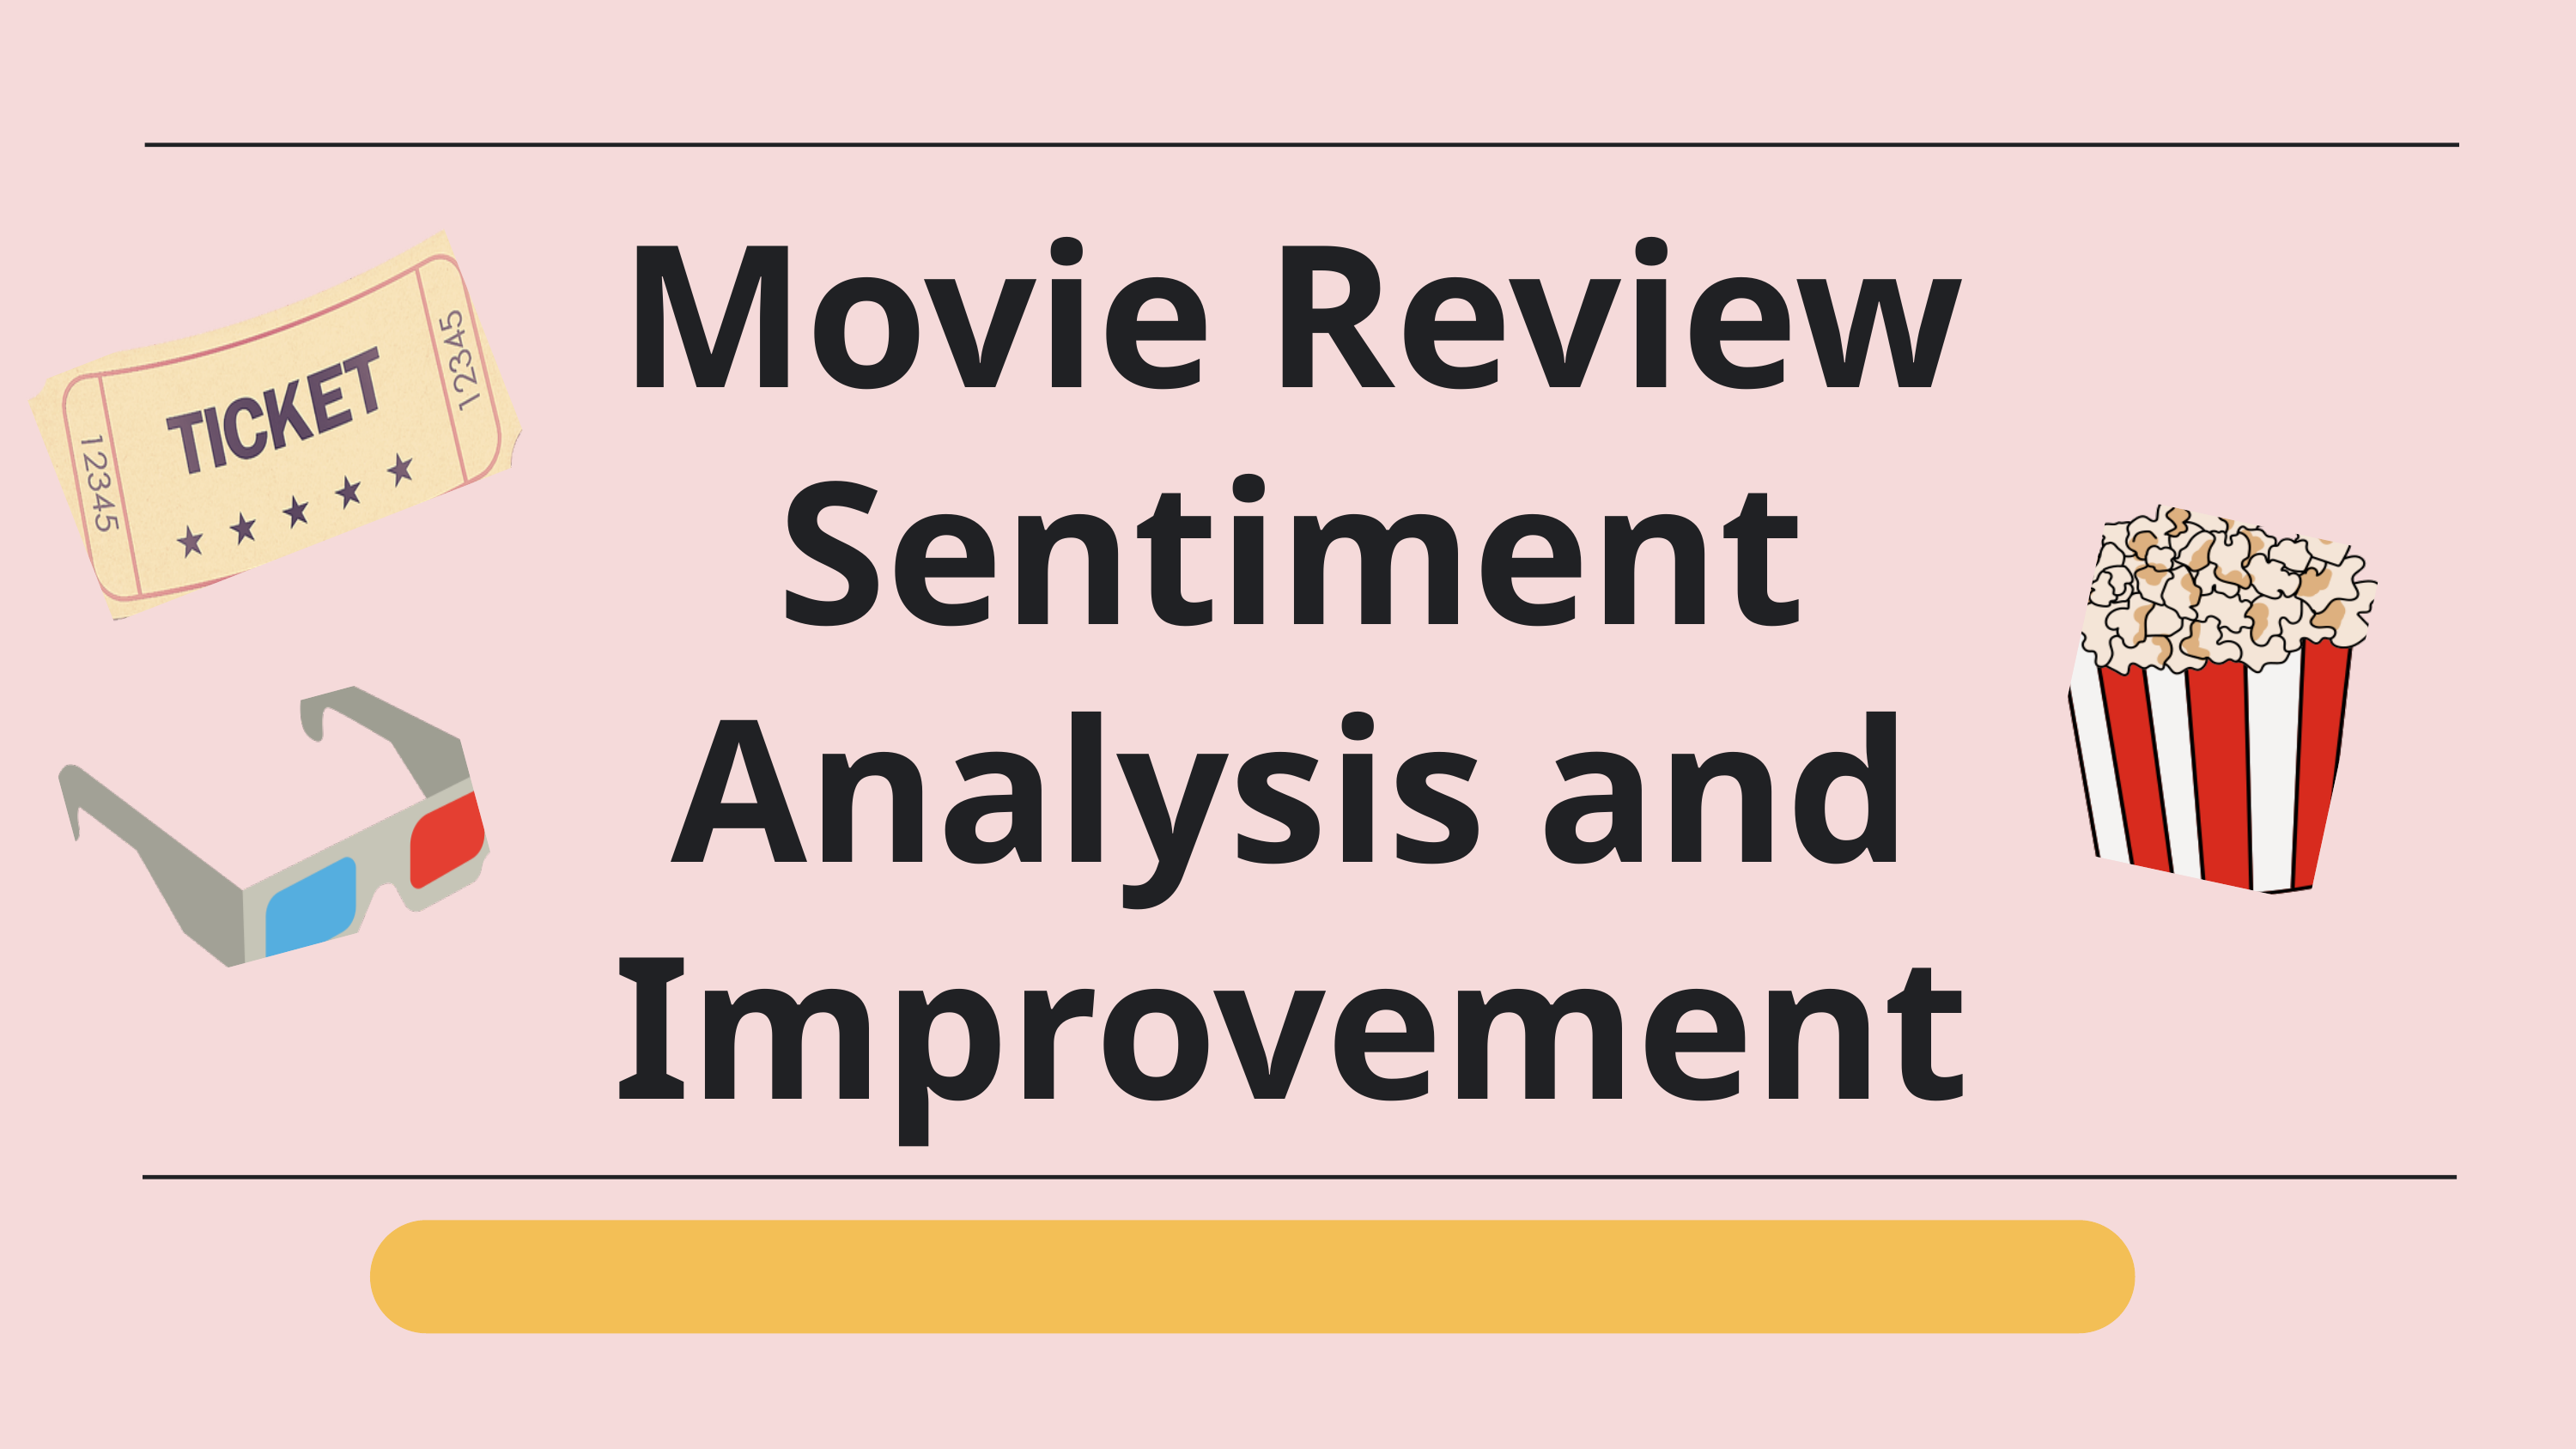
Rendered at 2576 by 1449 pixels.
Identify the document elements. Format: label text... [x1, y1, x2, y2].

text_box [55, 663, 502, 997]
text_box Movie Review Sentiment Analysis and Improvement [408, 189, 2175, 1139]
text_box [2036, 494, 2385, 903]
text_box [22, 224, 534, 623]
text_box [369, 1220, 2136, 1334]
